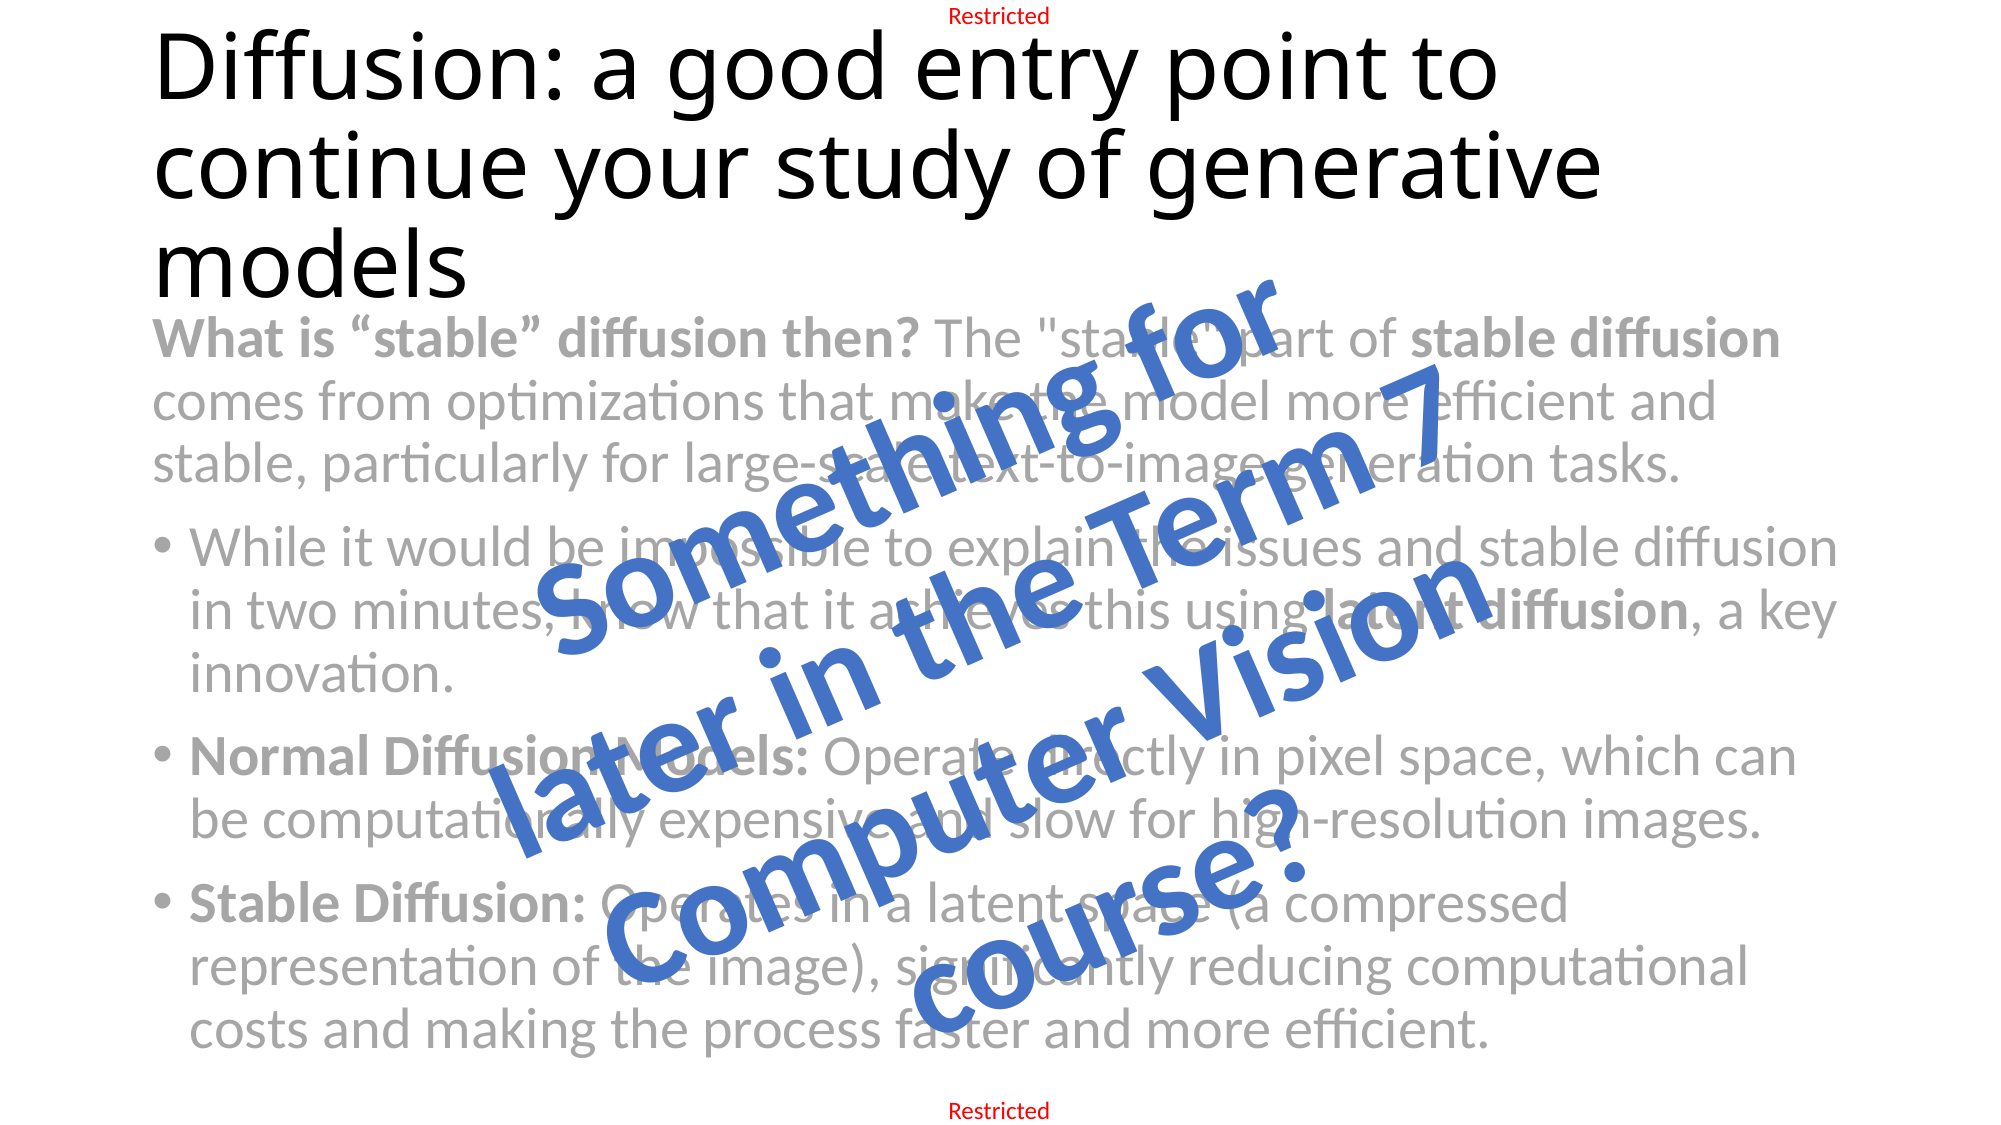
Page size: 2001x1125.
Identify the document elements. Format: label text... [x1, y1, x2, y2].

list What is “stable” diffusion then? The "stable" part of stable diffusion comes from optimizations that make the model more efficient and stable, particularly for large-scale text-to-image generation tasks. While it would be impossible to explain the issues and stable diffusion in two minutes, know that it achieves this using latent diffusion, a key innovation. Normal Diffusion Models: Operate directly in pixel space, which can be computationally expensive and slow for high-resolution images. Stable Diffusion: Operates in a latent space (a compressed representation of the image), significantly reducing computational costs and making the process faster and more efficient. [137, 299, 1029, 1125]
list What is “stable” diffusion then? The "stable" part of stable diffusion comes from optimizations that make the model more efficient and stable, particularly for large-scale text-to-image generation tasks. While it would be impossible to explain the issues and stable diffusion in two minutes, know that it achieves this using latent diffusion, a key innovation. Normal Diffusion Models: Operate directly in pixel space, which can be computationally expensive and slow for high-resolution images. Stable Diffusion: Operates in a latent space (a compressed representation of the image), significantly reducing computational costs and making the process faster and more efficient. [830, 299, 1863, 1125]
text_box Something for later in the Term 7 Computer Vision course? [372, 149, 1643, 1125]
title Diffusion: a good entry point to continue your study of generative models [137, 59, 1863, 278]
